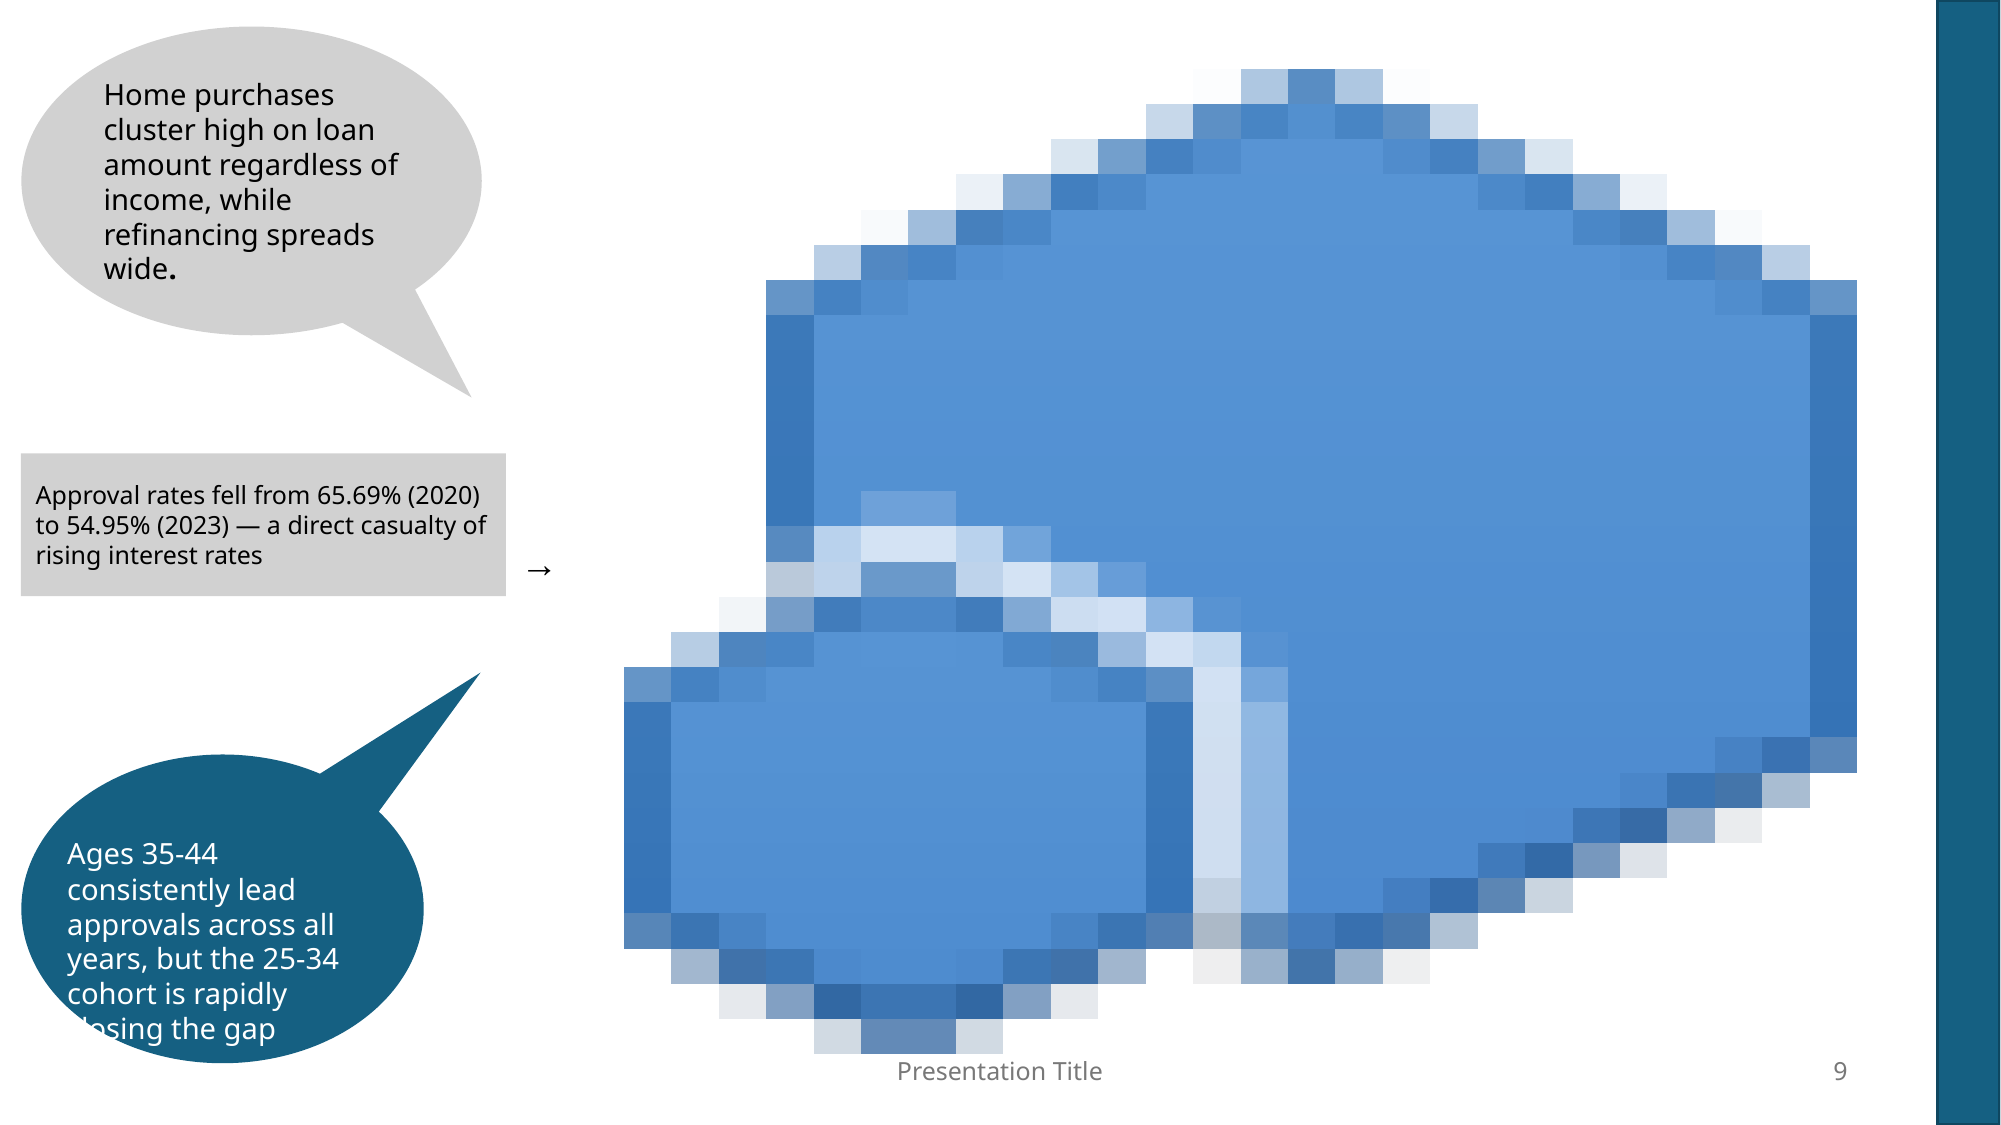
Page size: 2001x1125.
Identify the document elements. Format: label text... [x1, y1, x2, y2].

text_box Home purchases cluster high on loan amount regardless of income, while refinancing spreads wide. [19, 24, 484, 402]
picture [482, 0, 2000, 1125]
text_box Ages 35-44 consistently lead approvals across all years, but the 25-34 cohort is rapidly closing the gap [52, 828, 400, 1053]
text_box [19, 671, 482, 994]
text_box → [507, 532, 1518, 593]
text_box [145, 1053, 300, 1065]
text_box Approval rates fell from 65.69% (2020) to 54.95% (2023) — a direct casualty of rising interest rates [19, 452, 507, 598]
